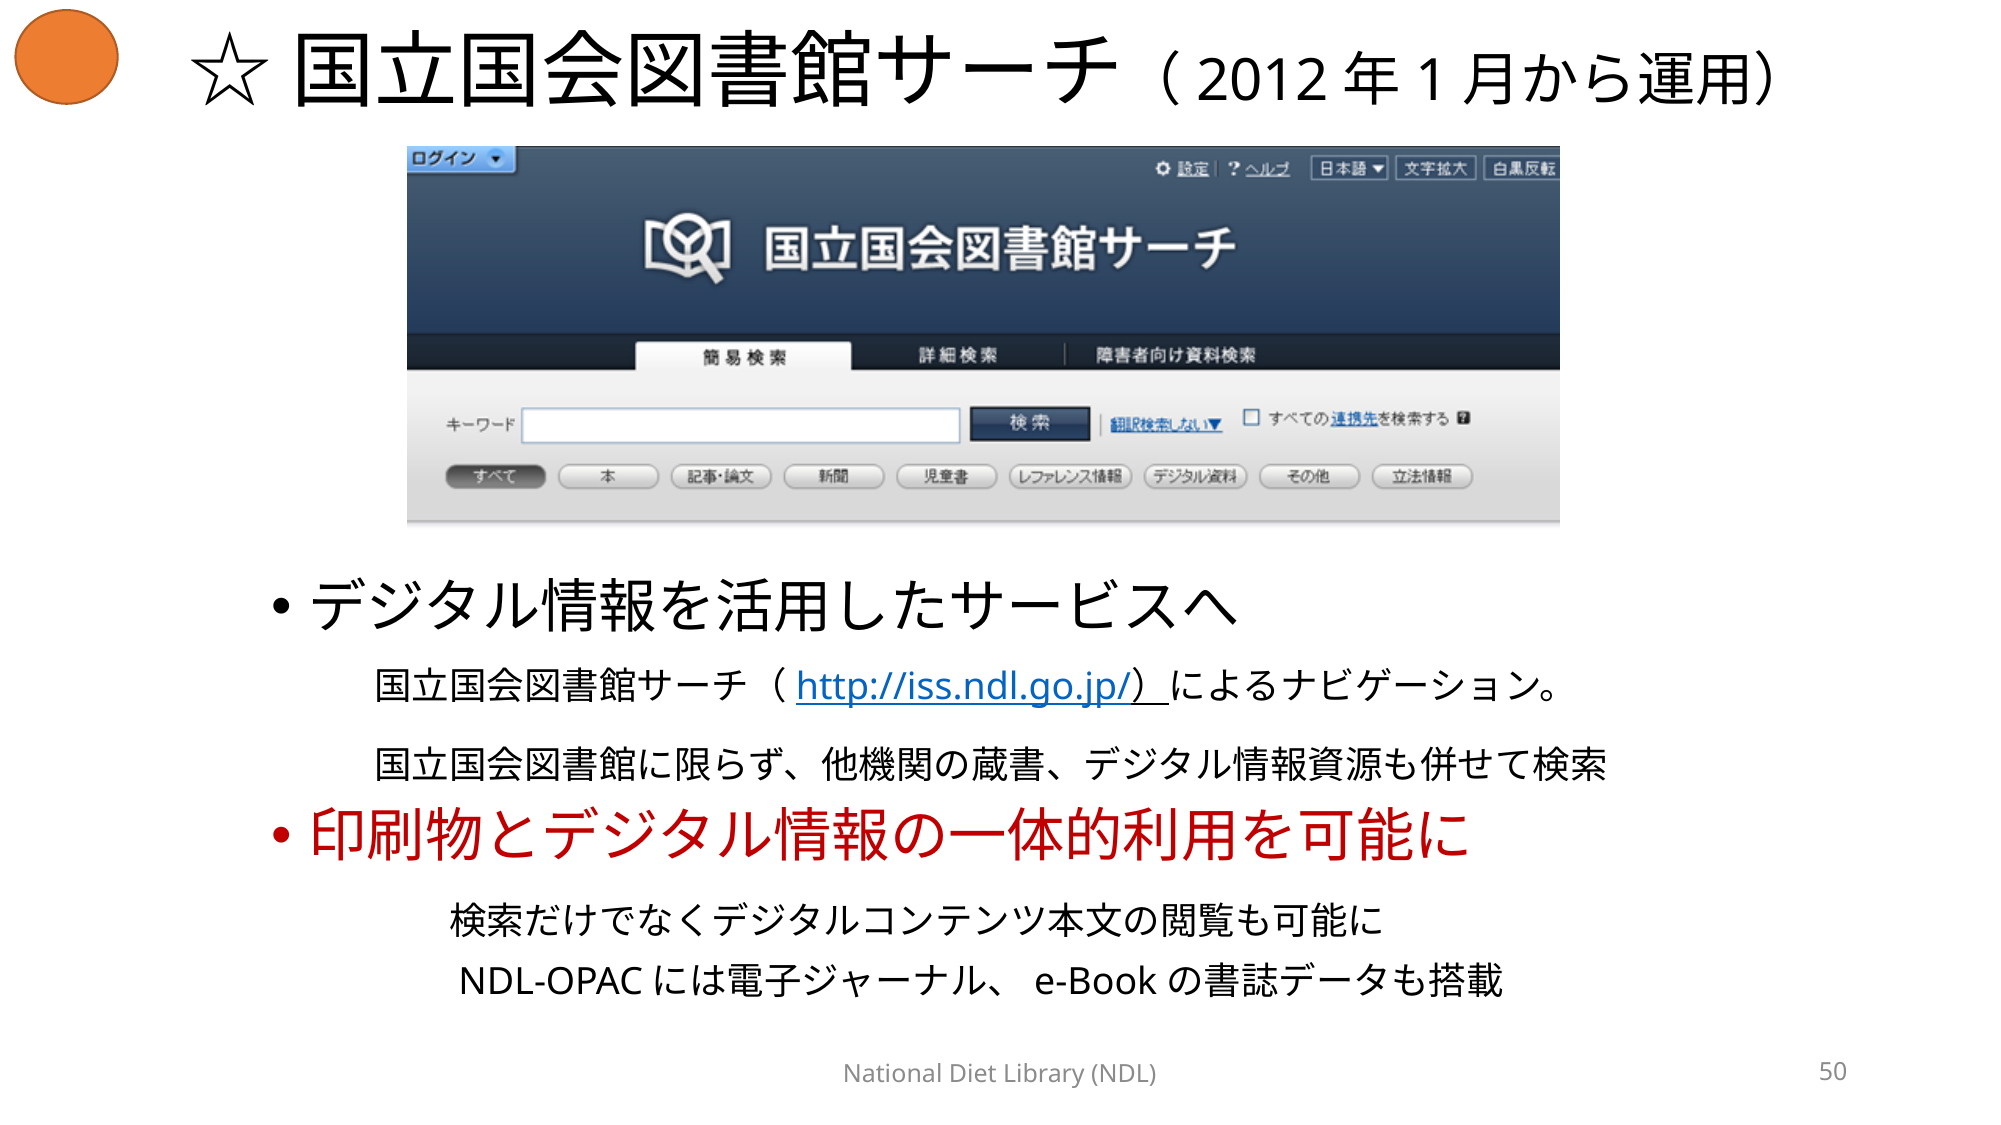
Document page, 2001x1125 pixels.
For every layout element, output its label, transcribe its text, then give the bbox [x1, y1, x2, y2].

slide_number 50 [1412, 1042, 1863, 1103]
list デジタル情報を活用したサービスへ 国立国会図書館サーチ（http://iss.ndl.go.jp/）によるナビゲーション。 国立国会図書館に限らず、他機関の蔵書、デジタル情報資源も併せて検索 印刷物とデジタル情報の一体的利用を可能に 検索だけでなくデジタルコンテンツ本文の閲覧も可能に NDL-OPACには電子ジャーナル、e-Bookの書誌データも搭載 [256, 570, 1888, 1070]
footer National Diet Library (NDL) [662, 1070, 1338, 1103]
text_box [14, 9, 119, 105]
picture [407, 146, 1560, 547]
title ☆国立国会図書館サーチ（2012年1月から運用） [0, 0, 2000, 147]
